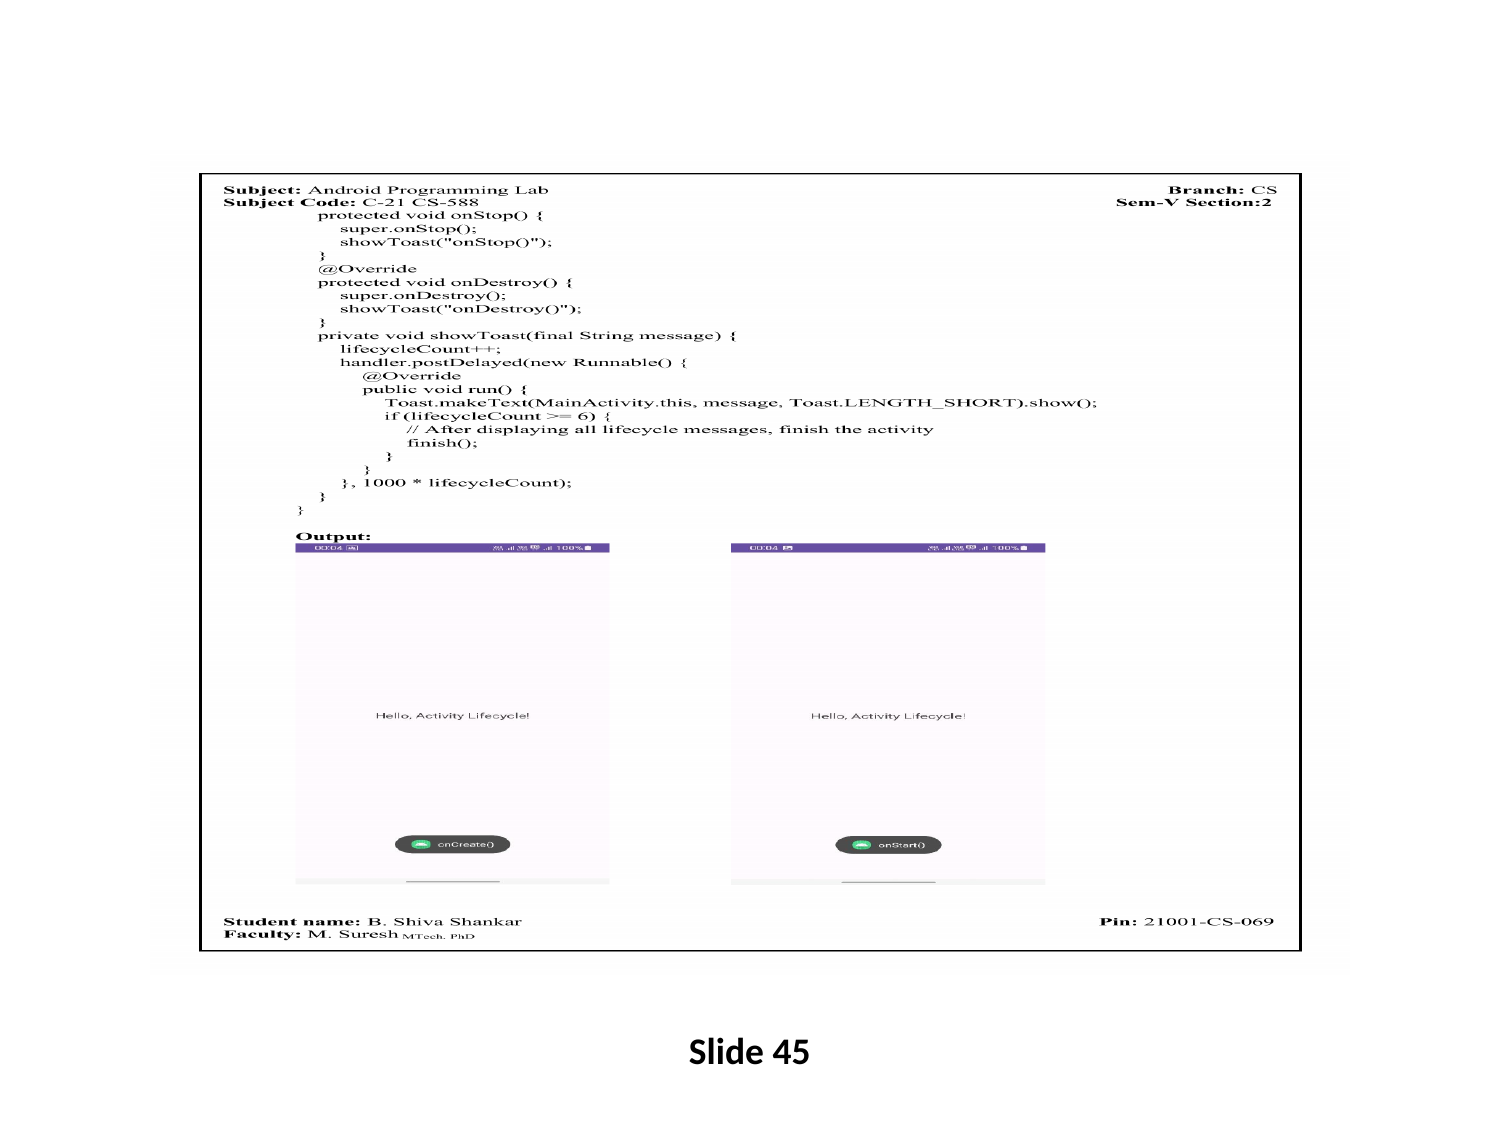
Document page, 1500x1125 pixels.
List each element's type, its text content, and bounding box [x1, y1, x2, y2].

text_box Slide 45 [674, 984, 826, 1080]
picture [149, 149, 1351, 976]
